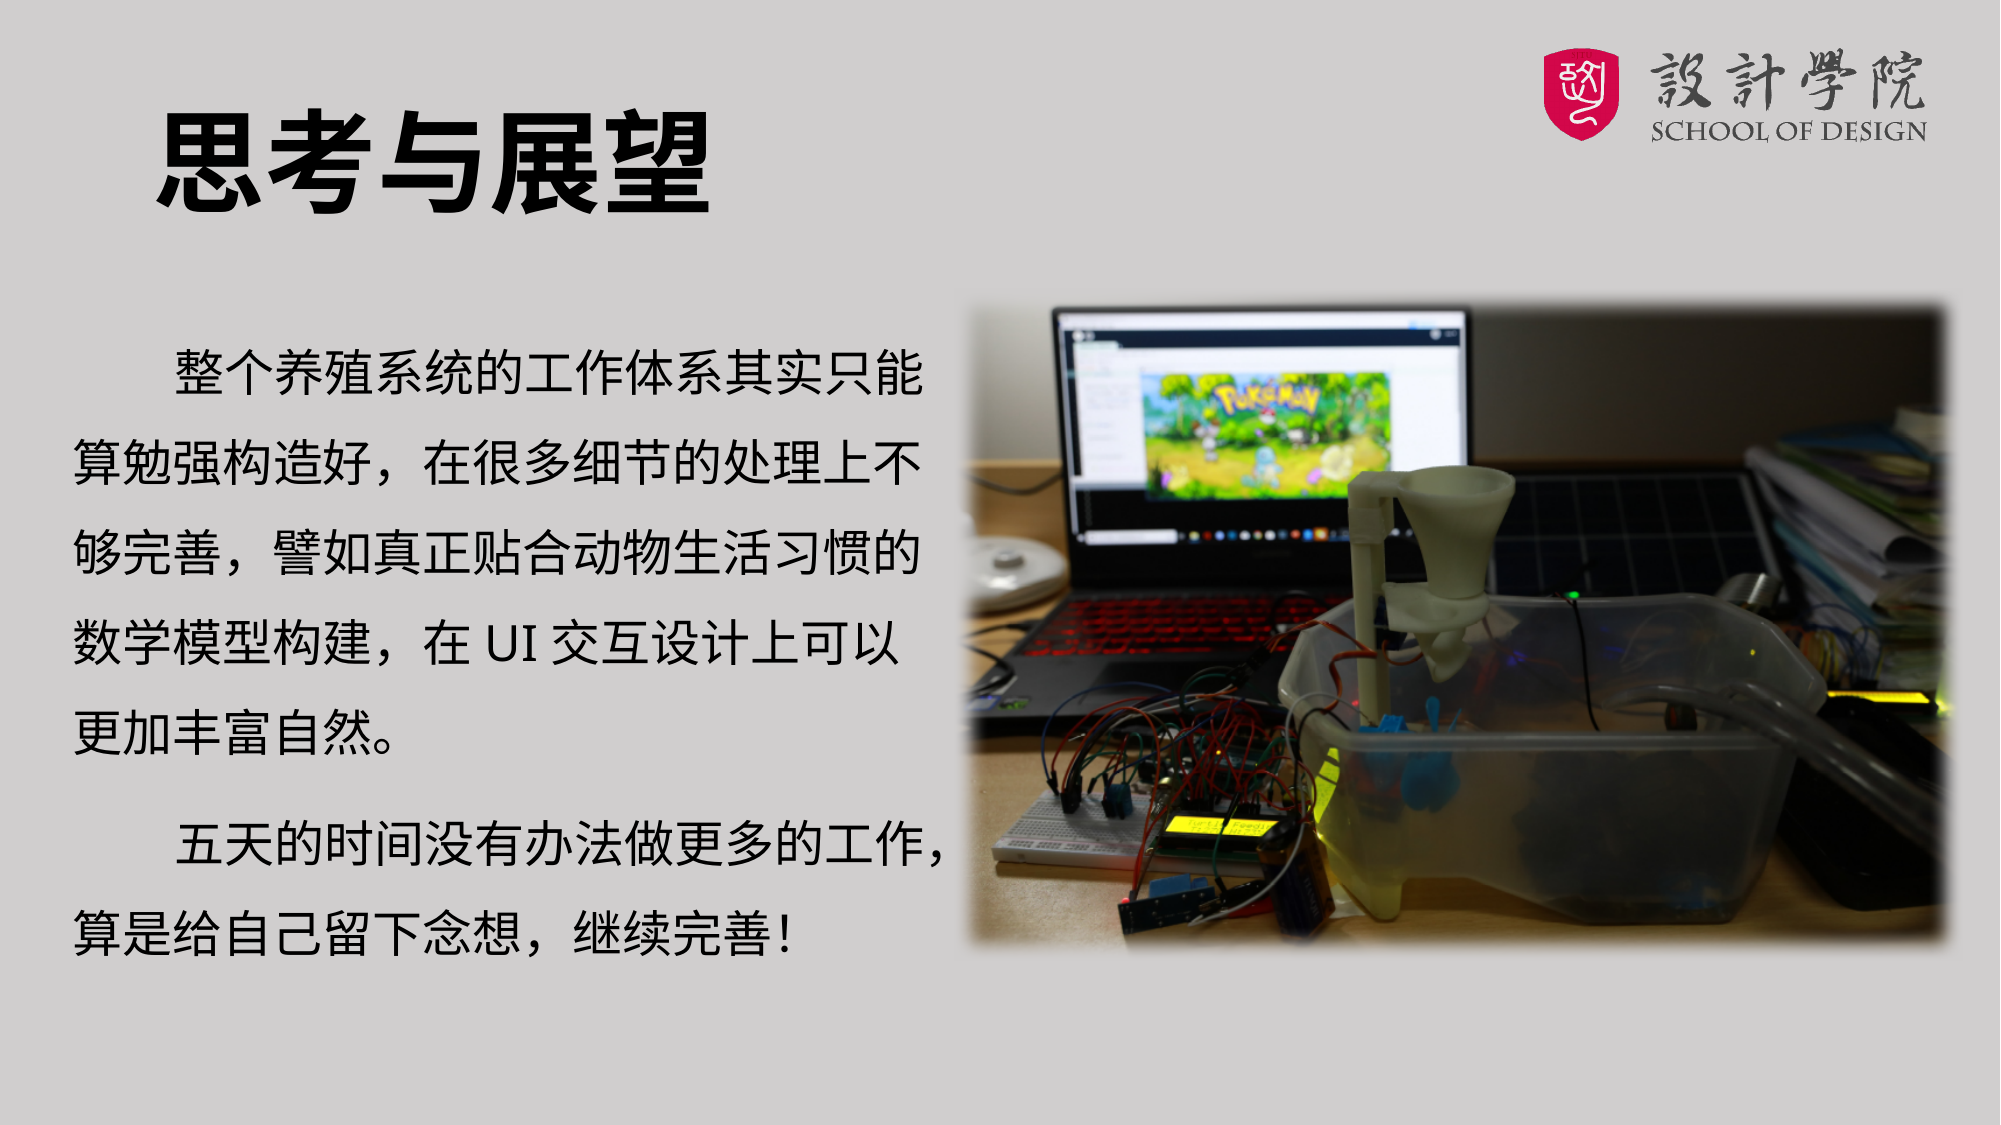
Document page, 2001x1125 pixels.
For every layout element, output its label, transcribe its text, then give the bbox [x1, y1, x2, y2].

picture [1544, 48, 1927, 143]
title 思考与展望 [137, 59, 1863, 278]
list 整个养殖系统的工作体系其实只能算勉强构造好，在很多细节的处理上不够完善，譬如真正贴合动物生活习惯的数学模型构建，在UI交互设计上可以更加丰富自然。 五天的时间没有办法做更多的工作，算是给自己留下念想，继续完善！ [57, 304, 955, 1044]
picture [954, 288, 1963, 961]
